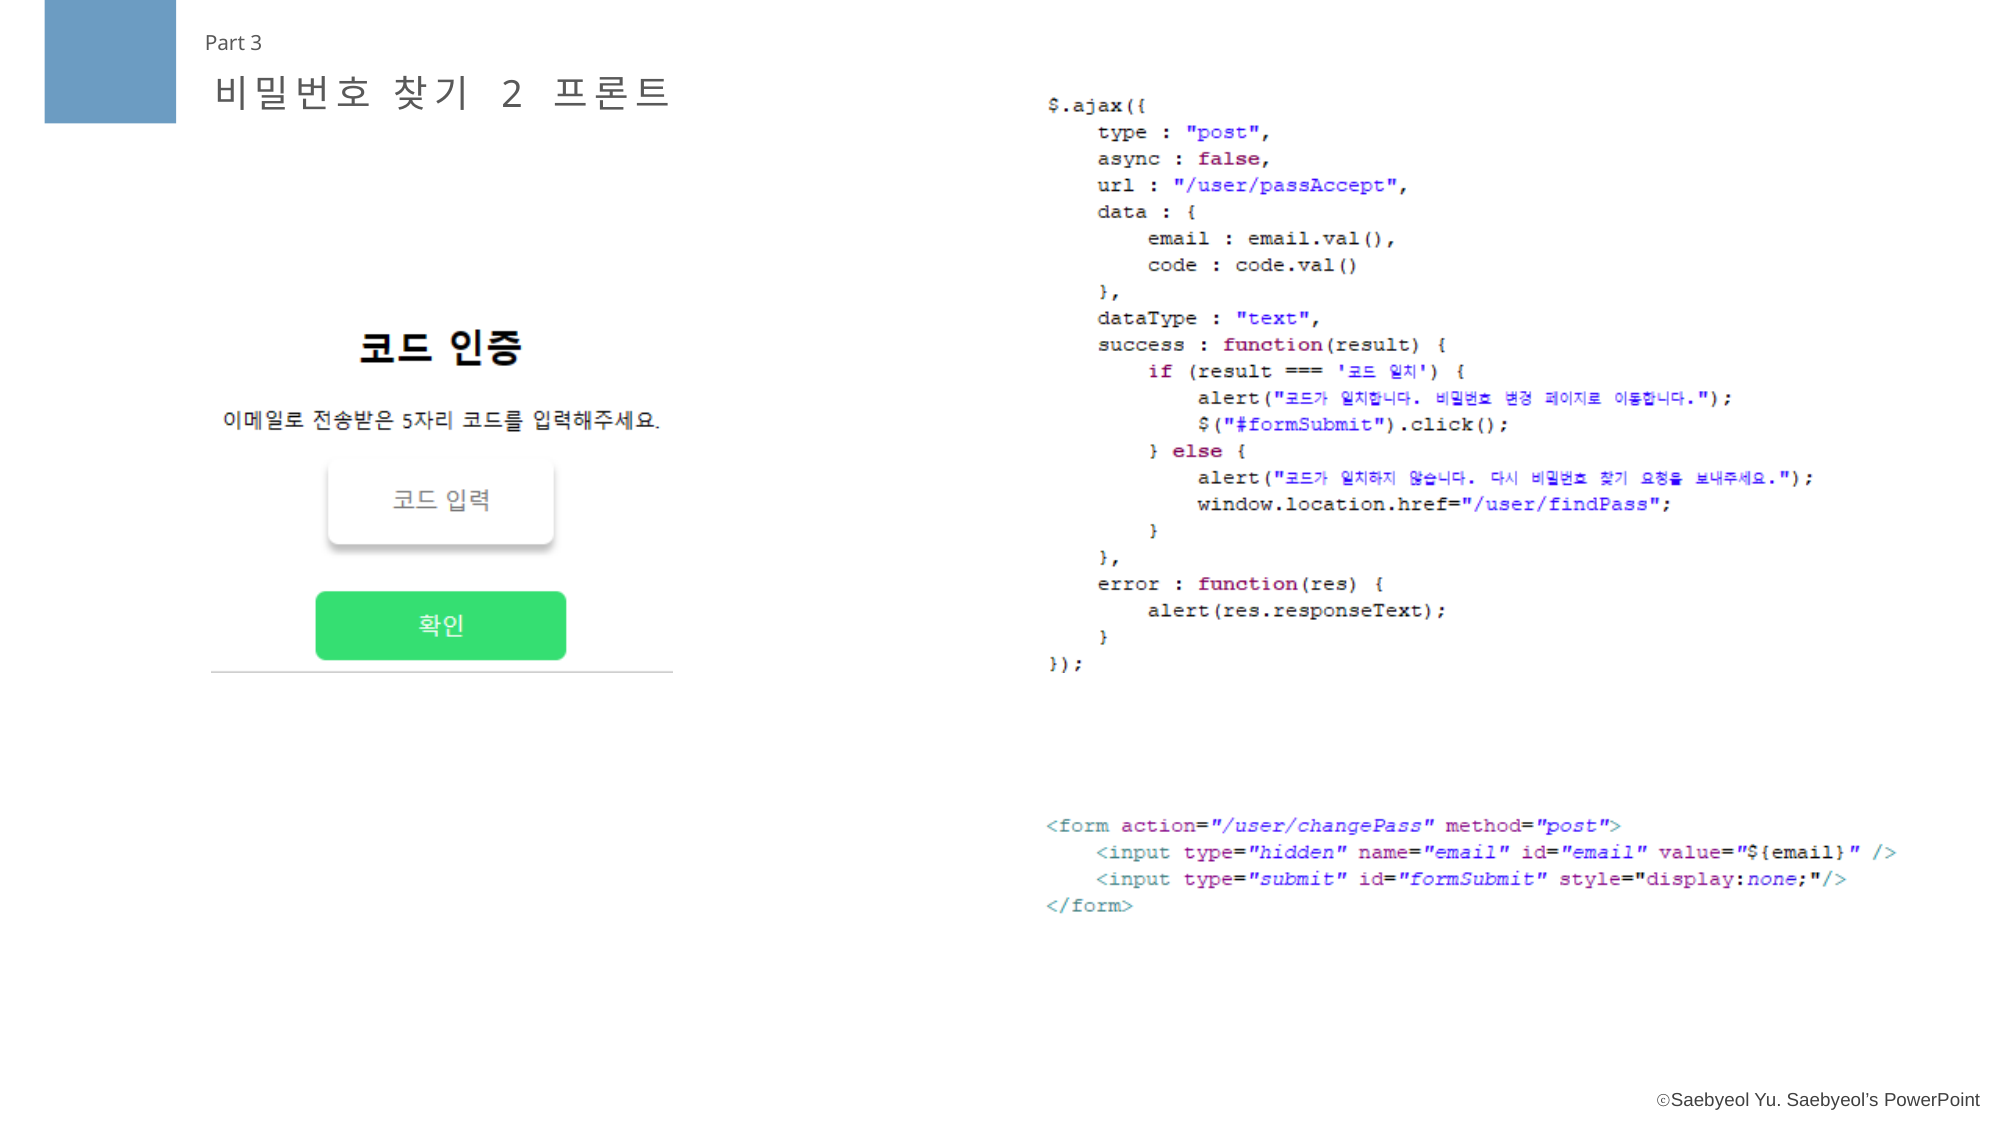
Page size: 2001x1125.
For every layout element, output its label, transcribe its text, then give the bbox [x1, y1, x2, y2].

text_box [44, 0, 177, 124]
text_box 비밀번호 찾기 2 프론트 [199, 62, 685, 123]
picture [1043, 810, 1914, 915]
picture [211, 311, 673, 673]
picture [1043, 93, 1830, 673]
text_box Part 3 [189, 22, 277, 63]
